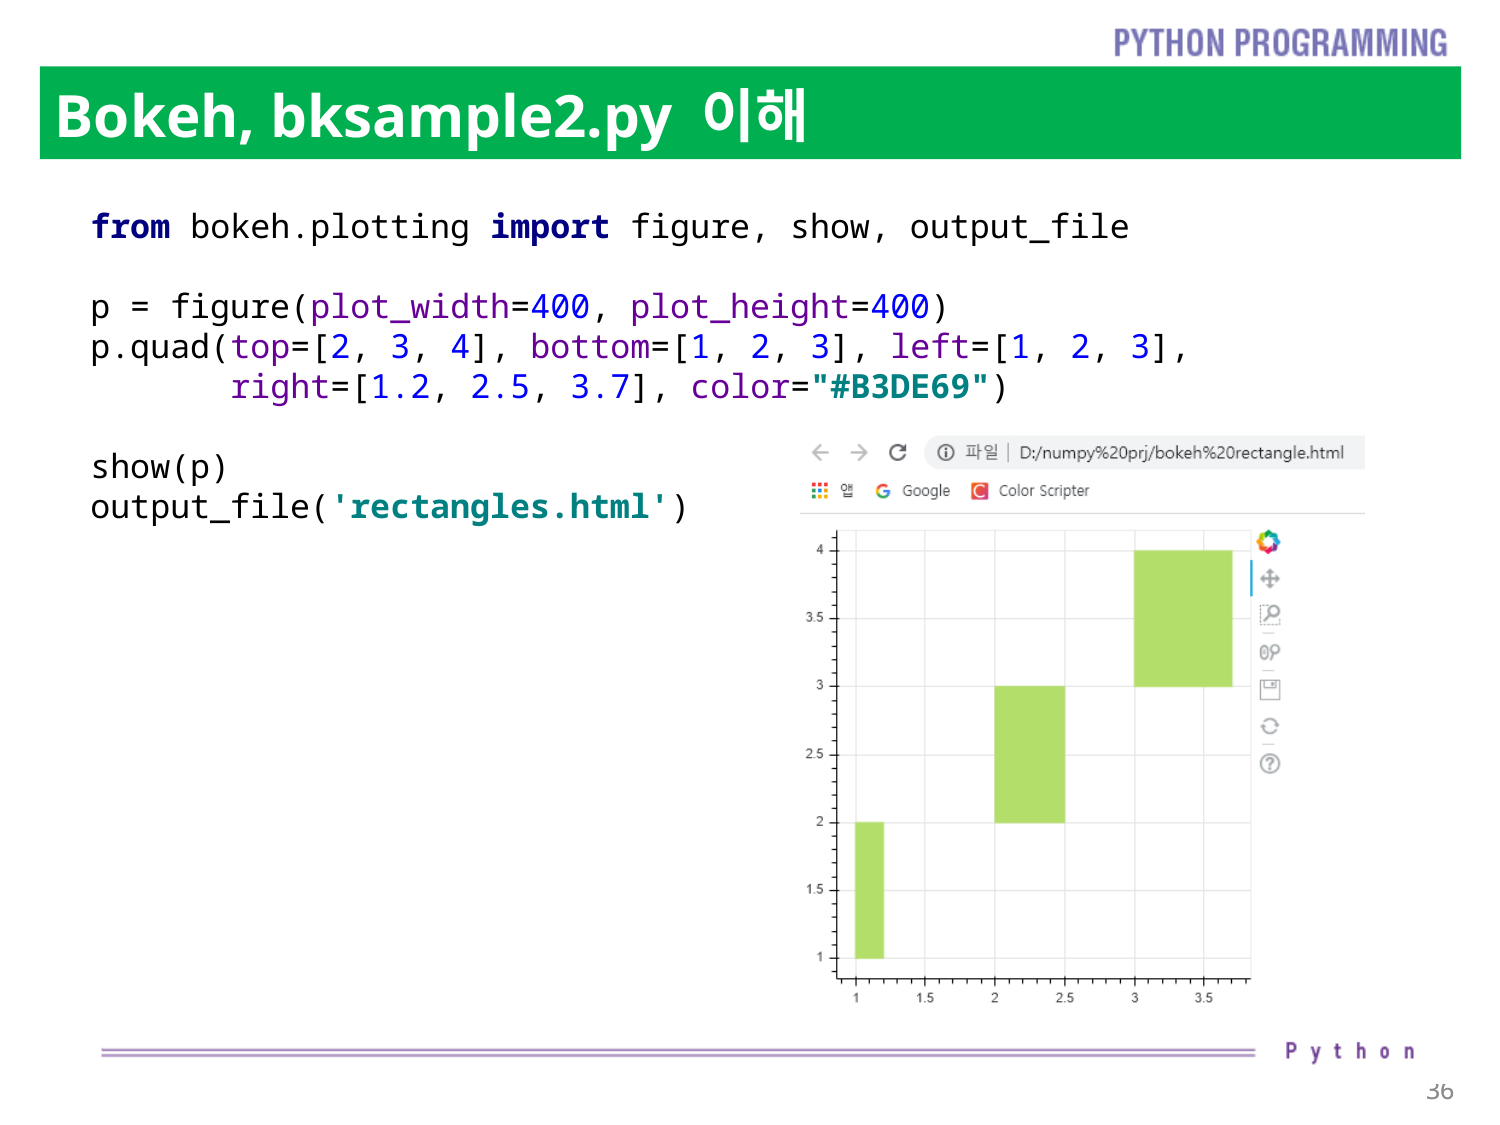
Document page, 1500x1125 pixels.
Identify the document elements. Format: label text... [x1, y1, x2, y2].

picture [1106, 13, 1462, 66]
title Bokeh, bksample2.py 이해 [39, 76, 1444, 152]
text_box from bokeh.plotting import figure, show, output_file p = figure(plot_width=400, plot_height=400) p.quad(top=[2, 3, 4], bottom=[1, 2, 3], left=[1, 2, 3], right=[1.2, 2.5, 3.7], color="#B3DE69") show(p) output_file('rectangles.html') [75, 198, 1206, 573]
slide_number 36 [1119, 1071, 1470, 1112]
picture [18, 432, 1483, 1084]
